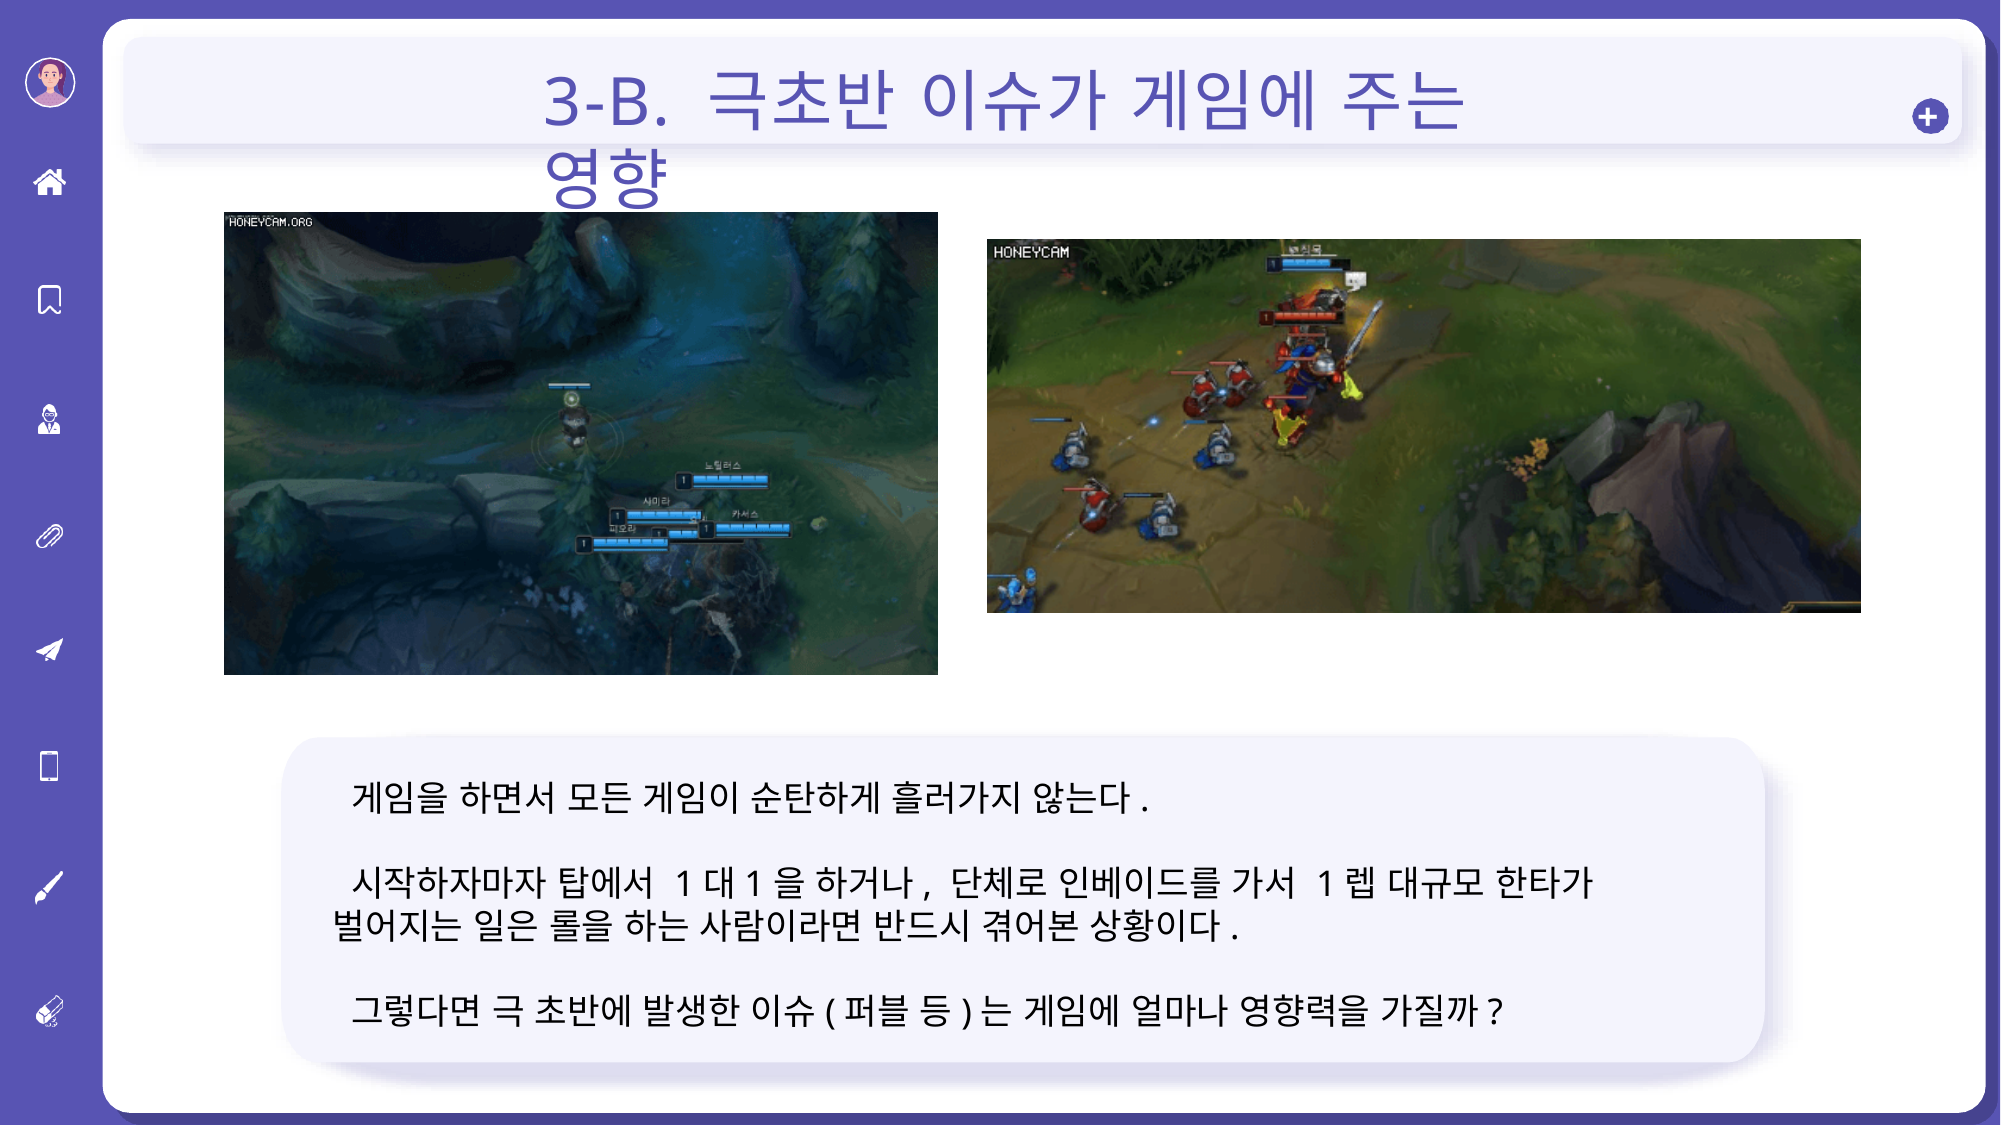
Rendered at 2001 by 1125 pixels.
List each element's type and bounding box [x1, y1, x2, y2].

picture [38, 285, 61, 315]
picture [35, 871, 64, 906]
picture [987, 239, 1861, 613]
text_box [102, 10, 2000, 1125]
picture [38, 404, 60, 434]
picture [35, 995, 63, 1027]
picture [35, 638, 63, 662]
picture [223, 212, 938, 676]
text_box [24, 57, 76, 108]
picture [40, 751, 59, 782]
picture [33, 169, 66, 195]
picture [35, 523, 63, 548]
picture [1912, 98, 1949, 135]
